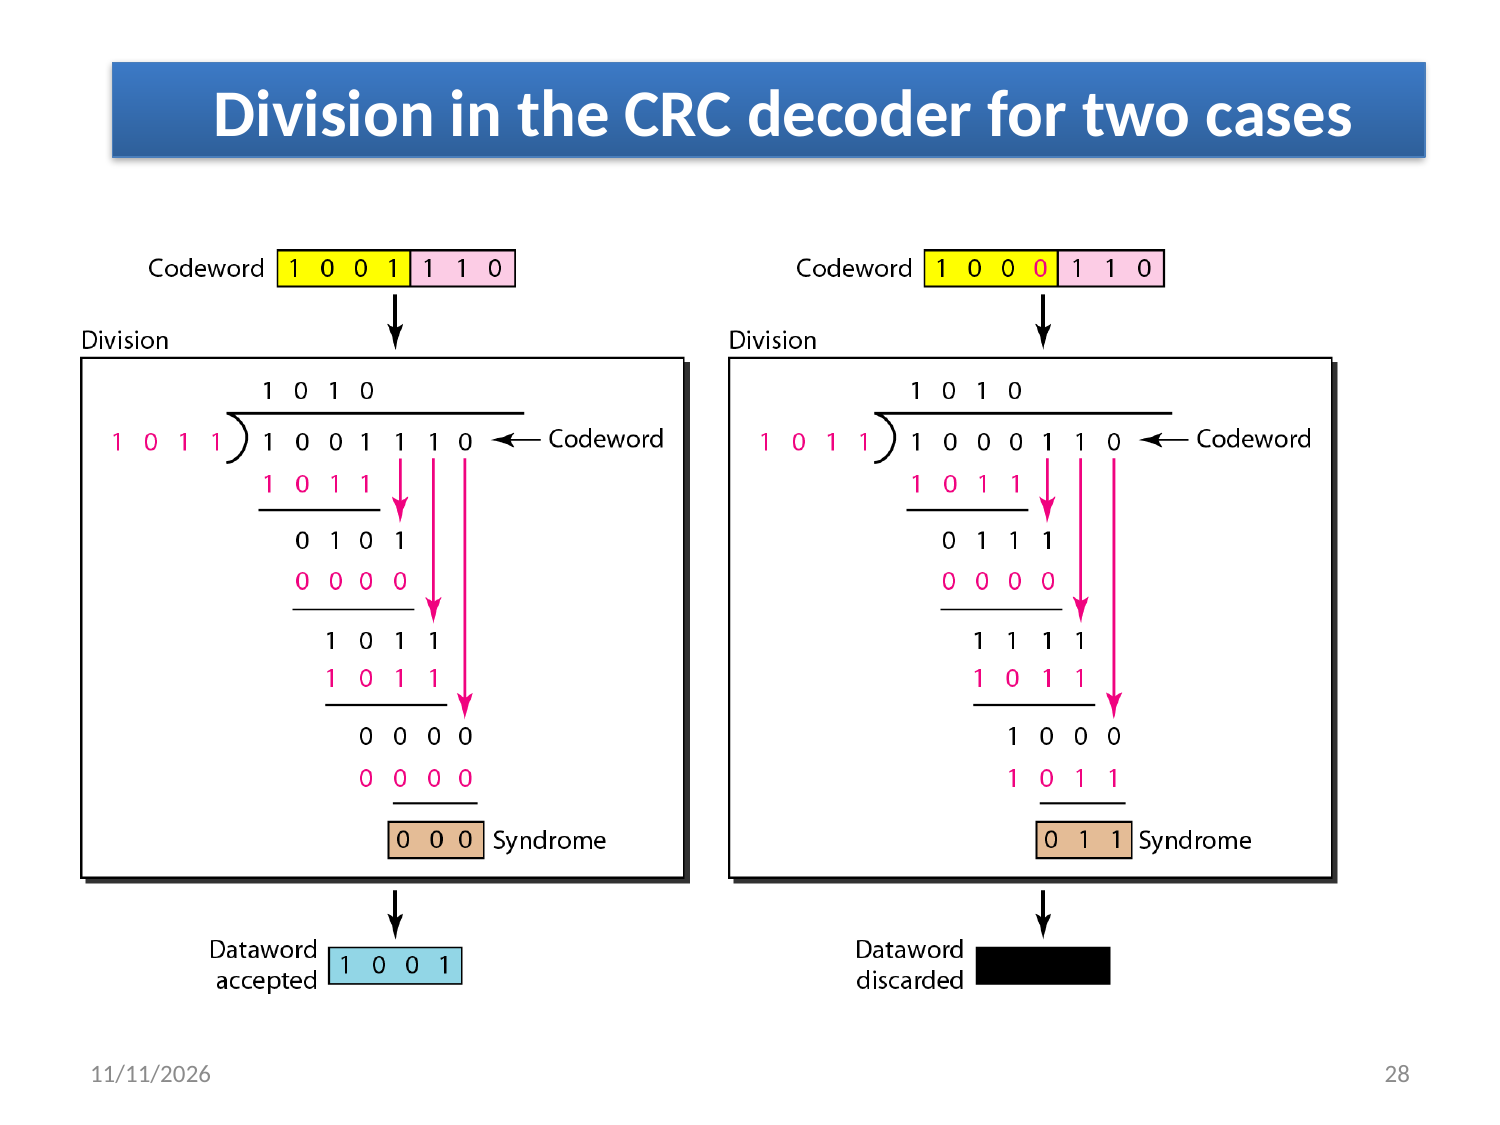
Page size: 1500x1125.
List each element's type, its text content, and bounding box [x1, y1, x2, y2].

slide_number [75, 1042, 425, 1103]
slide_number 28 [1074, 1042, 1425, 1103]
text_box Division in the CRC decoder for two cases [112, 62, 1426, 158]
picture [80, 249, 1338, 996]
